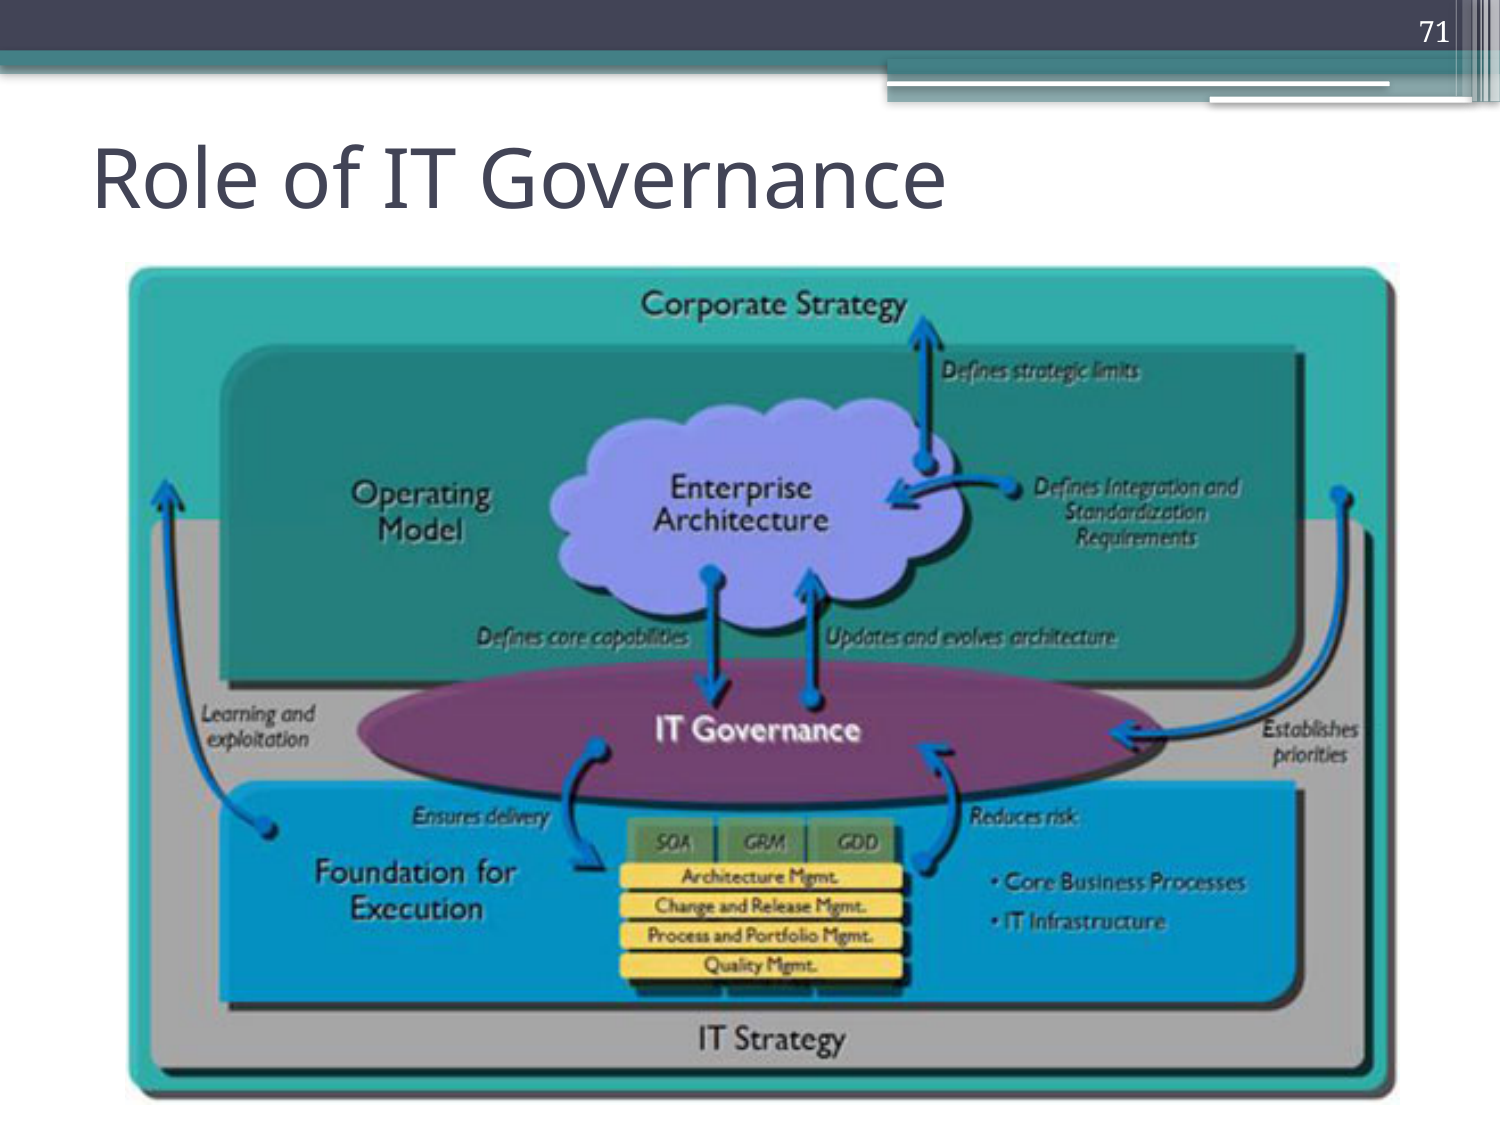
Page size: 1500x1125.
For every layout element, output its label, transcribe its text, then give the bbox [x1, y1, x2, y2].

slide_number 71 [1340, 0, 1466, 61]
title Role of IT Governance [74, 86, 1426, 263]
picture [124, 262, 1401, 1106]
